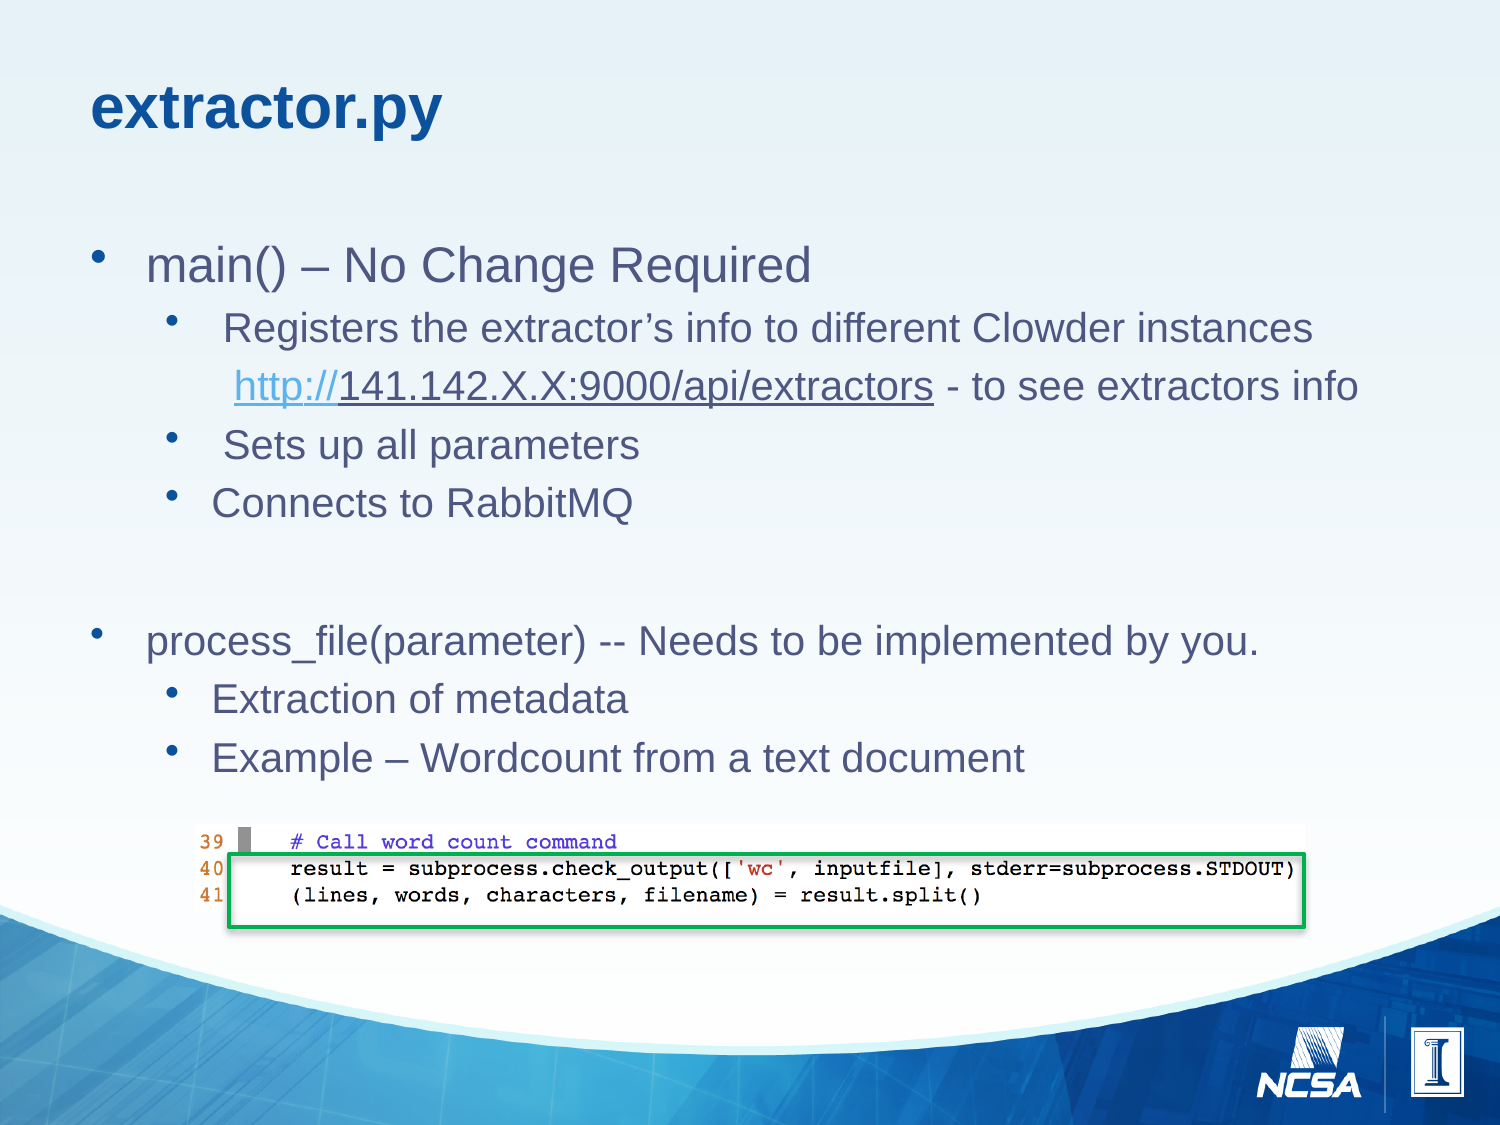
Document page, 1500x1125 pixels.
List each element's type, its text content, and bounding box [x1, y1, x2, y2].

text_box [229, 919, 1305, 928]
list main() – No Change Required Registers the extractor’s info to different Clowder instances http://141.142.X.X:9000/api/extractors - to see extractors info Sets up all parameters Connects to RabbitMQ process_file(parameter) -- Needs to be implemented by you. Extraction of metadata Example – Wordcount from a text document [75, 224, 1425, 1000]
picture [0, 0, 1500, 1125]
title extractor.py [75, 45, 1425, 163]
